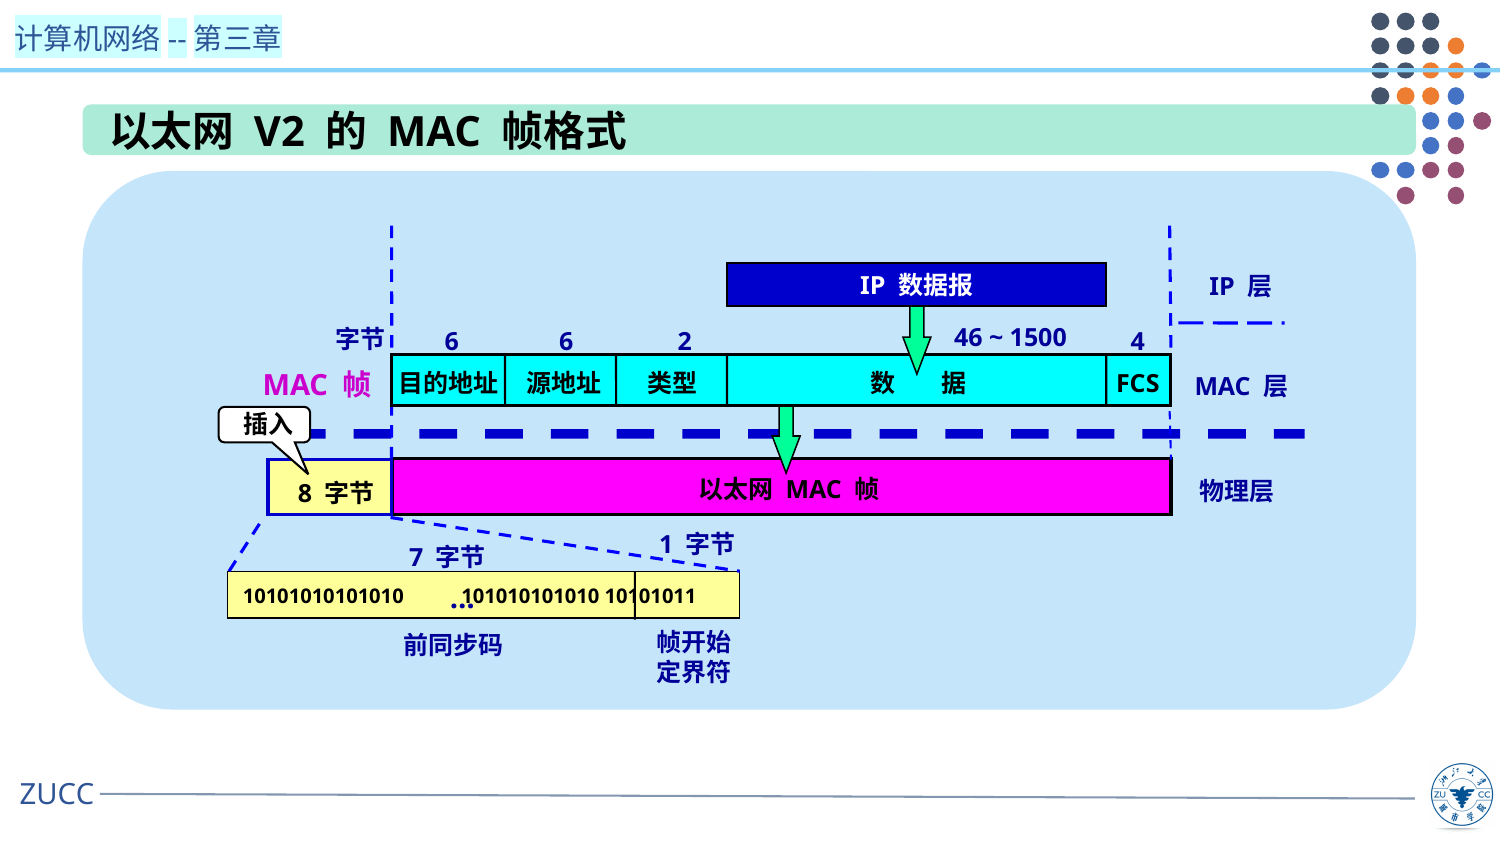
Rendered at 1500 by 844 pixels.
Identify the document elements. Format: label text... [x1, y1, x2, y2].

text_box 以太网 V2 的 MAC 帧格式 [94, 97, 642, 163]
picture [1415, 750, 1500, 837]
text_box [218, 225, 1305, 695]
text_box [642, 104, 1417, 155]
text_box [80, 168, 1419, 712]
text_box [82, 104, 94, 156]
